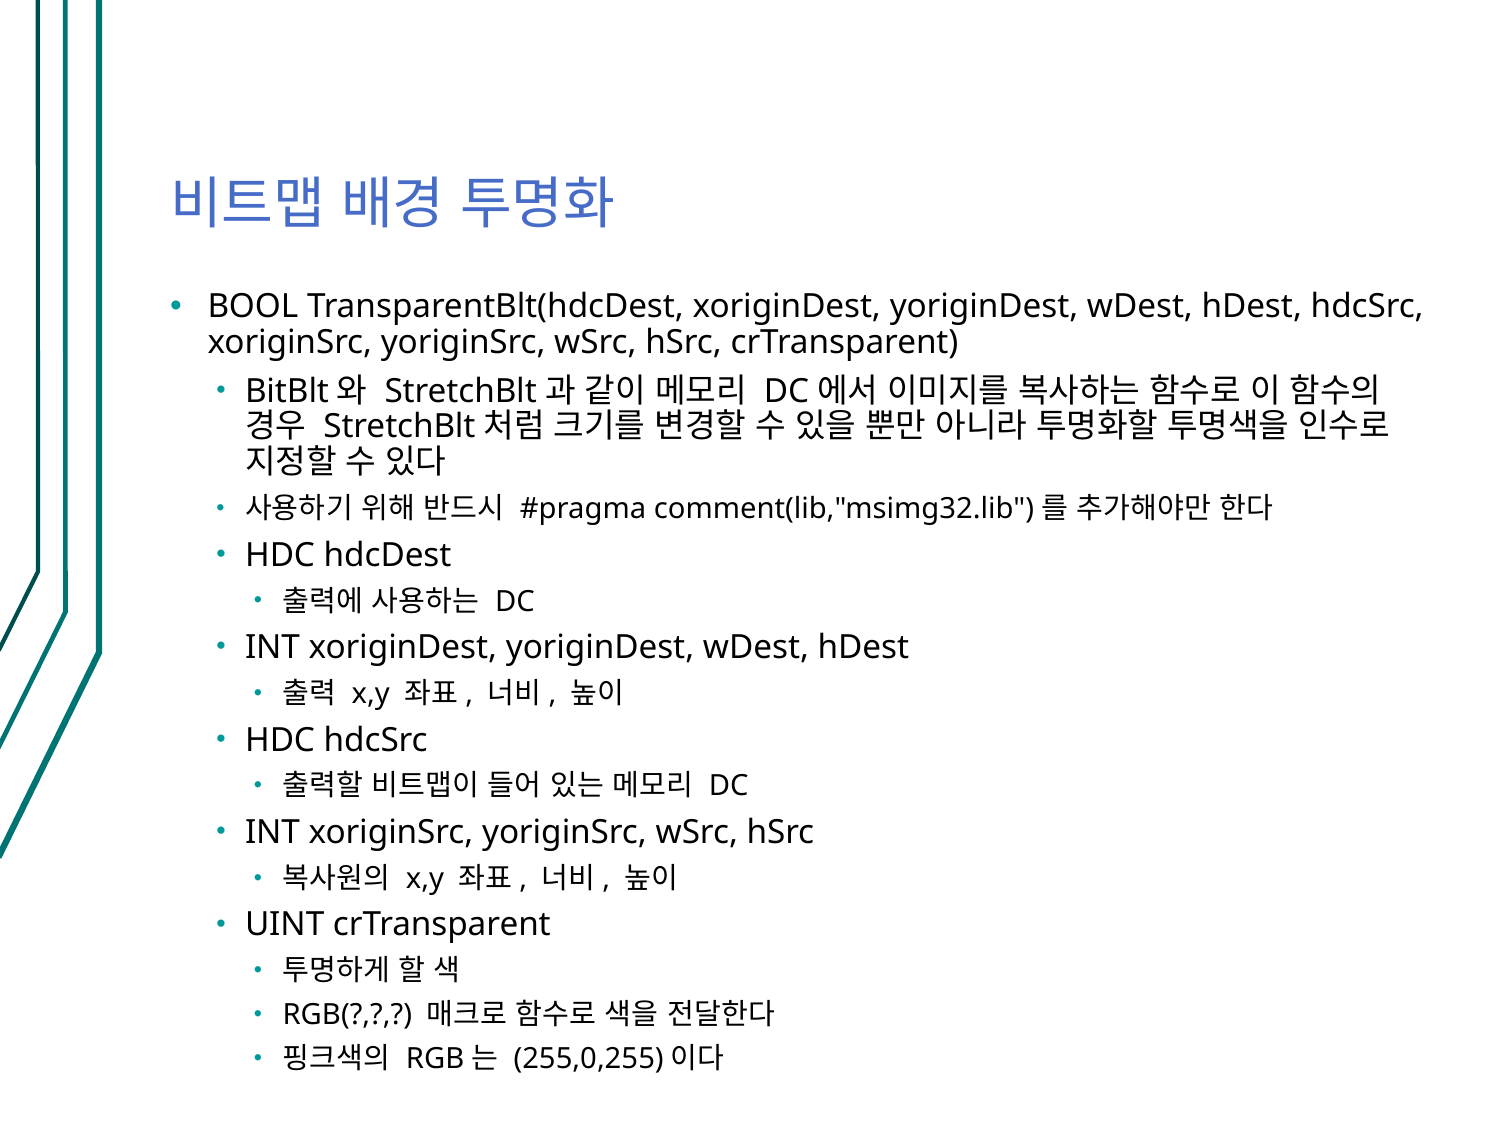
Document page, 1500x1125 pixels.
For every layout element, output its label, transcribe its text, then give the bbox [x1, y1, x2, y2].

list BOOL TransparentBlt(hdcDest, xoriginDest, yoriginDest, wDest, hDest, hdcSrc, xoriginSrc, yoriginSrc, wSrc, hSrc, crTransparent) BitBlt와 StretchBlt과 같이 메모리 DC에서 이미지를 복사하는 함수로 이 함수의 경우 StretchBlt처럼 크기를 변경할 수 있을 뿐만 아니라 투명화할 투명색을 인수로 지정할 수 있다 사용하기 위해 반드시 #pragma comment(lib,"msimg32.lib")를 추가해야만 한다 HDC hdcDest 출력에 사용하는 DC INT xoriginDest, yoriginDest, wDest, hDest 출력 x,y 좌표, 너비, 높이 HDC hdcSrc 출력할 비트맵이 들어 있는 메모리 DC INT xoriginSrc, yoriginSrc, wSrc, hSrc 복사원의 x,y 좌표, 너비, 높이 UINT crTransparent 투명하게 할 색 RGB(?,?,?) 매크로 함수로 색을 전달한다 핑크색의 RGB는 (255,0,255)이다 [150, 279, 1447, 1125]
title 비트맵 배경 투명화 [150, 45, 1425, 246]
